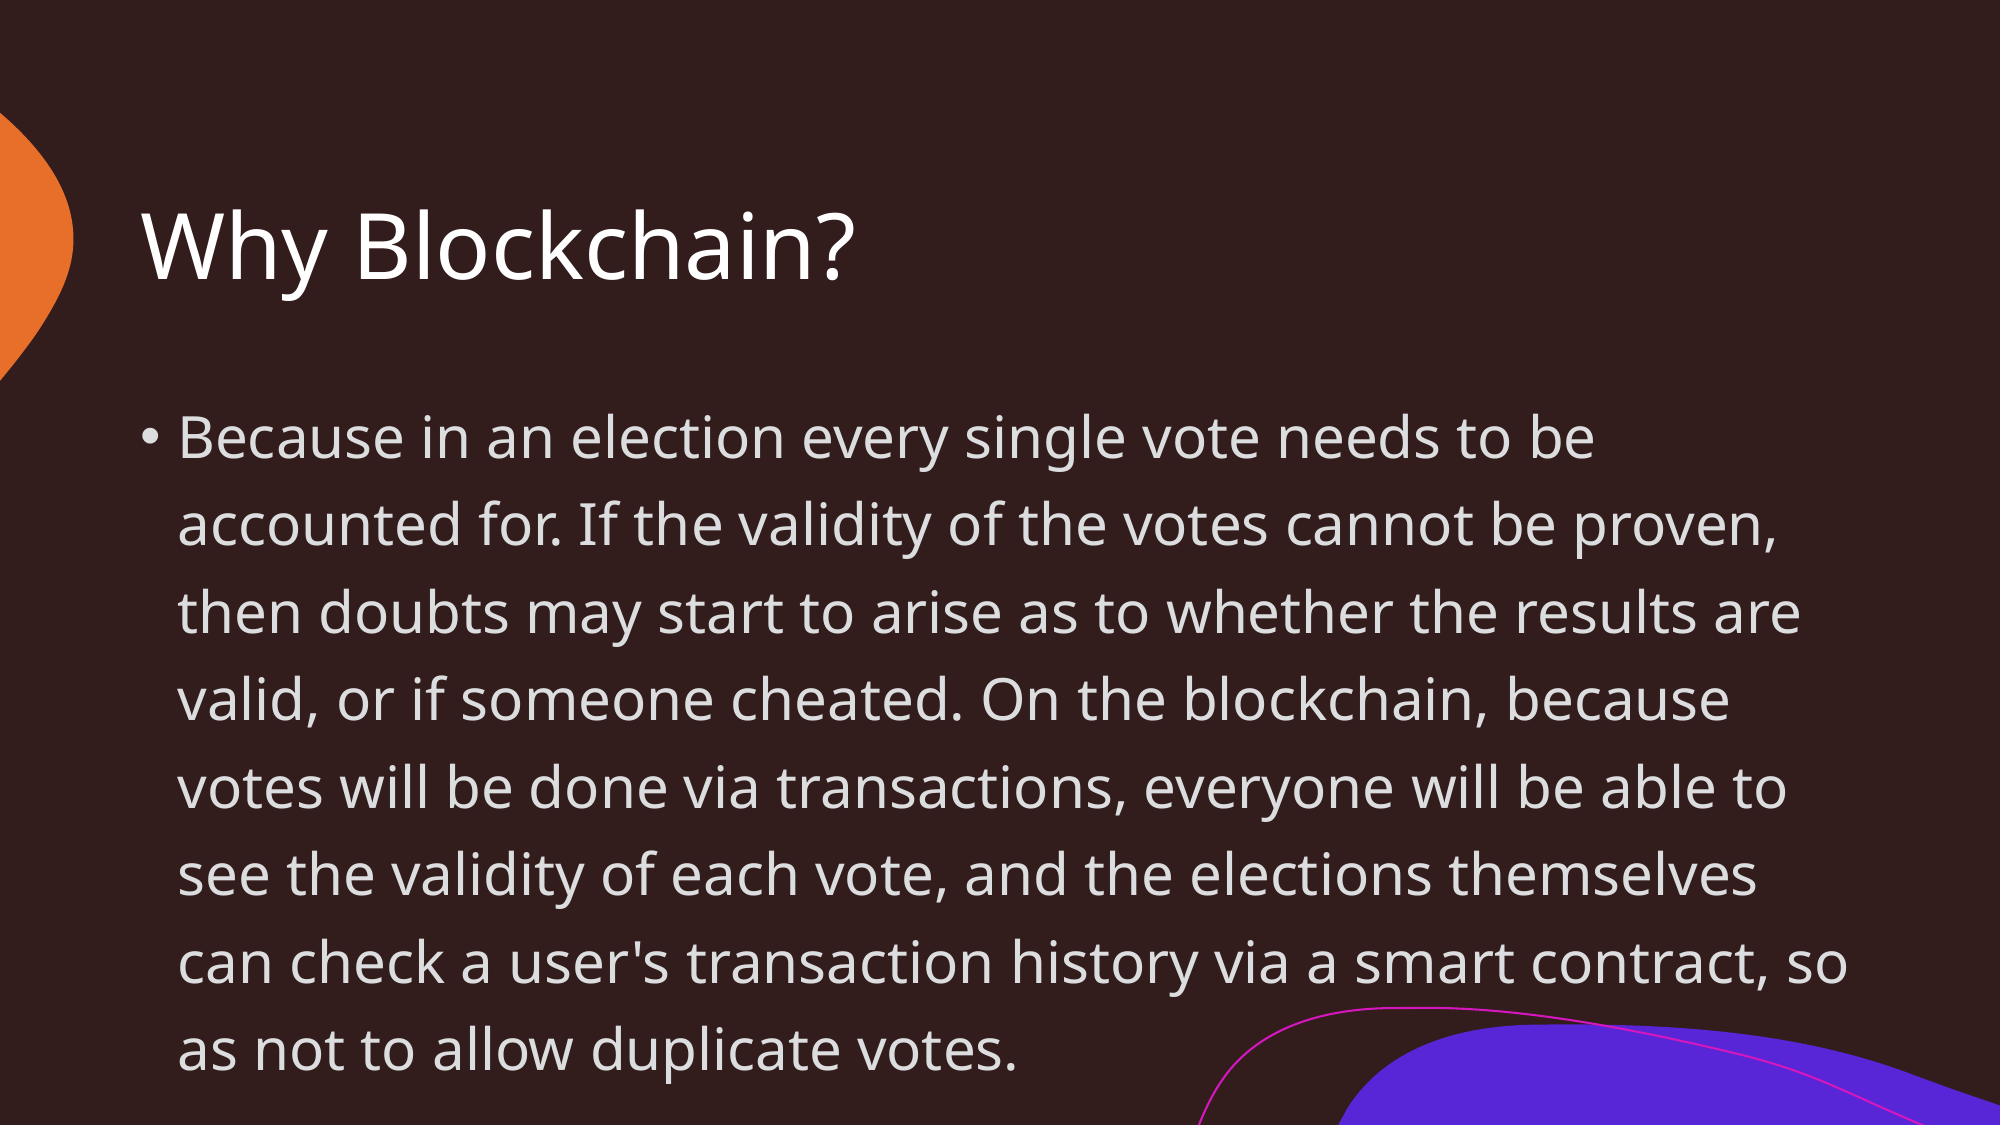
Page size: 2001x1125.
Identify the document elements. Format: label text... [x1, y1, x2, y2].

list Because in an election every single vote needs to be accounted for. If the validity of the votes cannot be proven, then doubts may start to arise as to whether the results are valid, or if someone cheated. On the blockchain, because votes will be done via transactions, everyone will be able to see the validity of each vote, and the elections themselves can check a user's transaction history via a smart contract, so as not to allow duplicate votes. [125, 375, 1875, 1002]
title Why Blockchain? [125, 125, 1875, 375]
